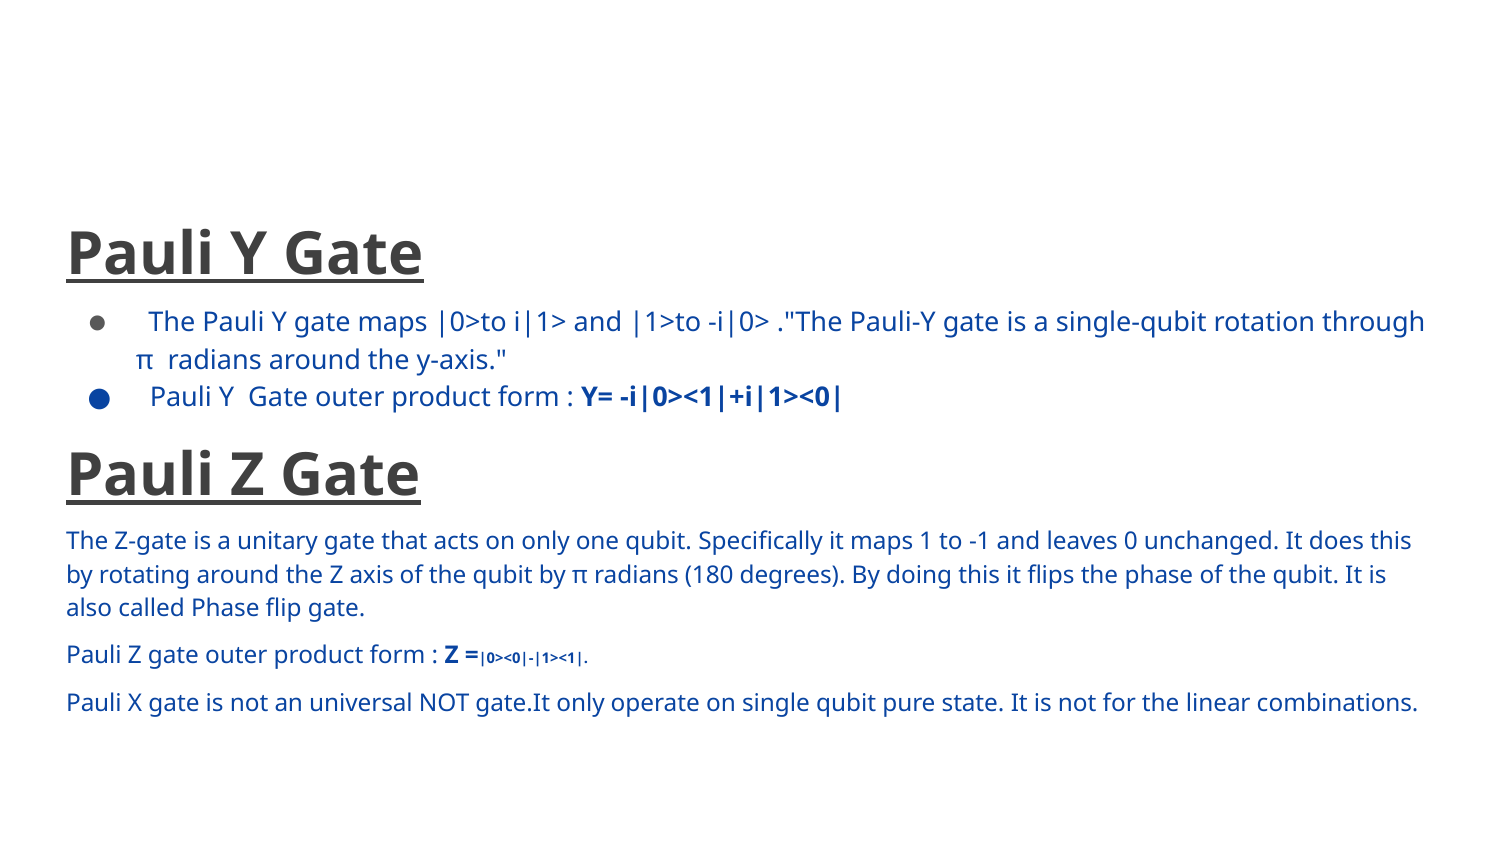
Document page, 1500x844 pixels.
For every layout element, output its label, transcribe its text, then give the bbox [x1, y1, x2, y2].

list Pauli Y Gate The Pauli Y gate maps |0>to i|1> and |1>to -i|0> ."The Pauli-Y gate is a single-qubit rotation through π radians around the y-axis." Pauli Y Gate outer product form : Y= -i|0><1|+i|1><0| Pauli Z Gate The Z-gate is a unitary gate that acts on only one qubit. Specifically it maps 1 to -1 and leaves 0 unchanged. It does this by rotating around the Z axis of the qubit by π radians (180 degrees). By doing this it flips the phase of the qubit. It is also called Phase flip gate. Pauli Z gate outer product form : Z =|0><0|-|1><1|. Pauli X gate is not an universal NOT gate.It only operate on single qubit pure state. It is not for the linear combinations. [51, 189, 1449, 750]
